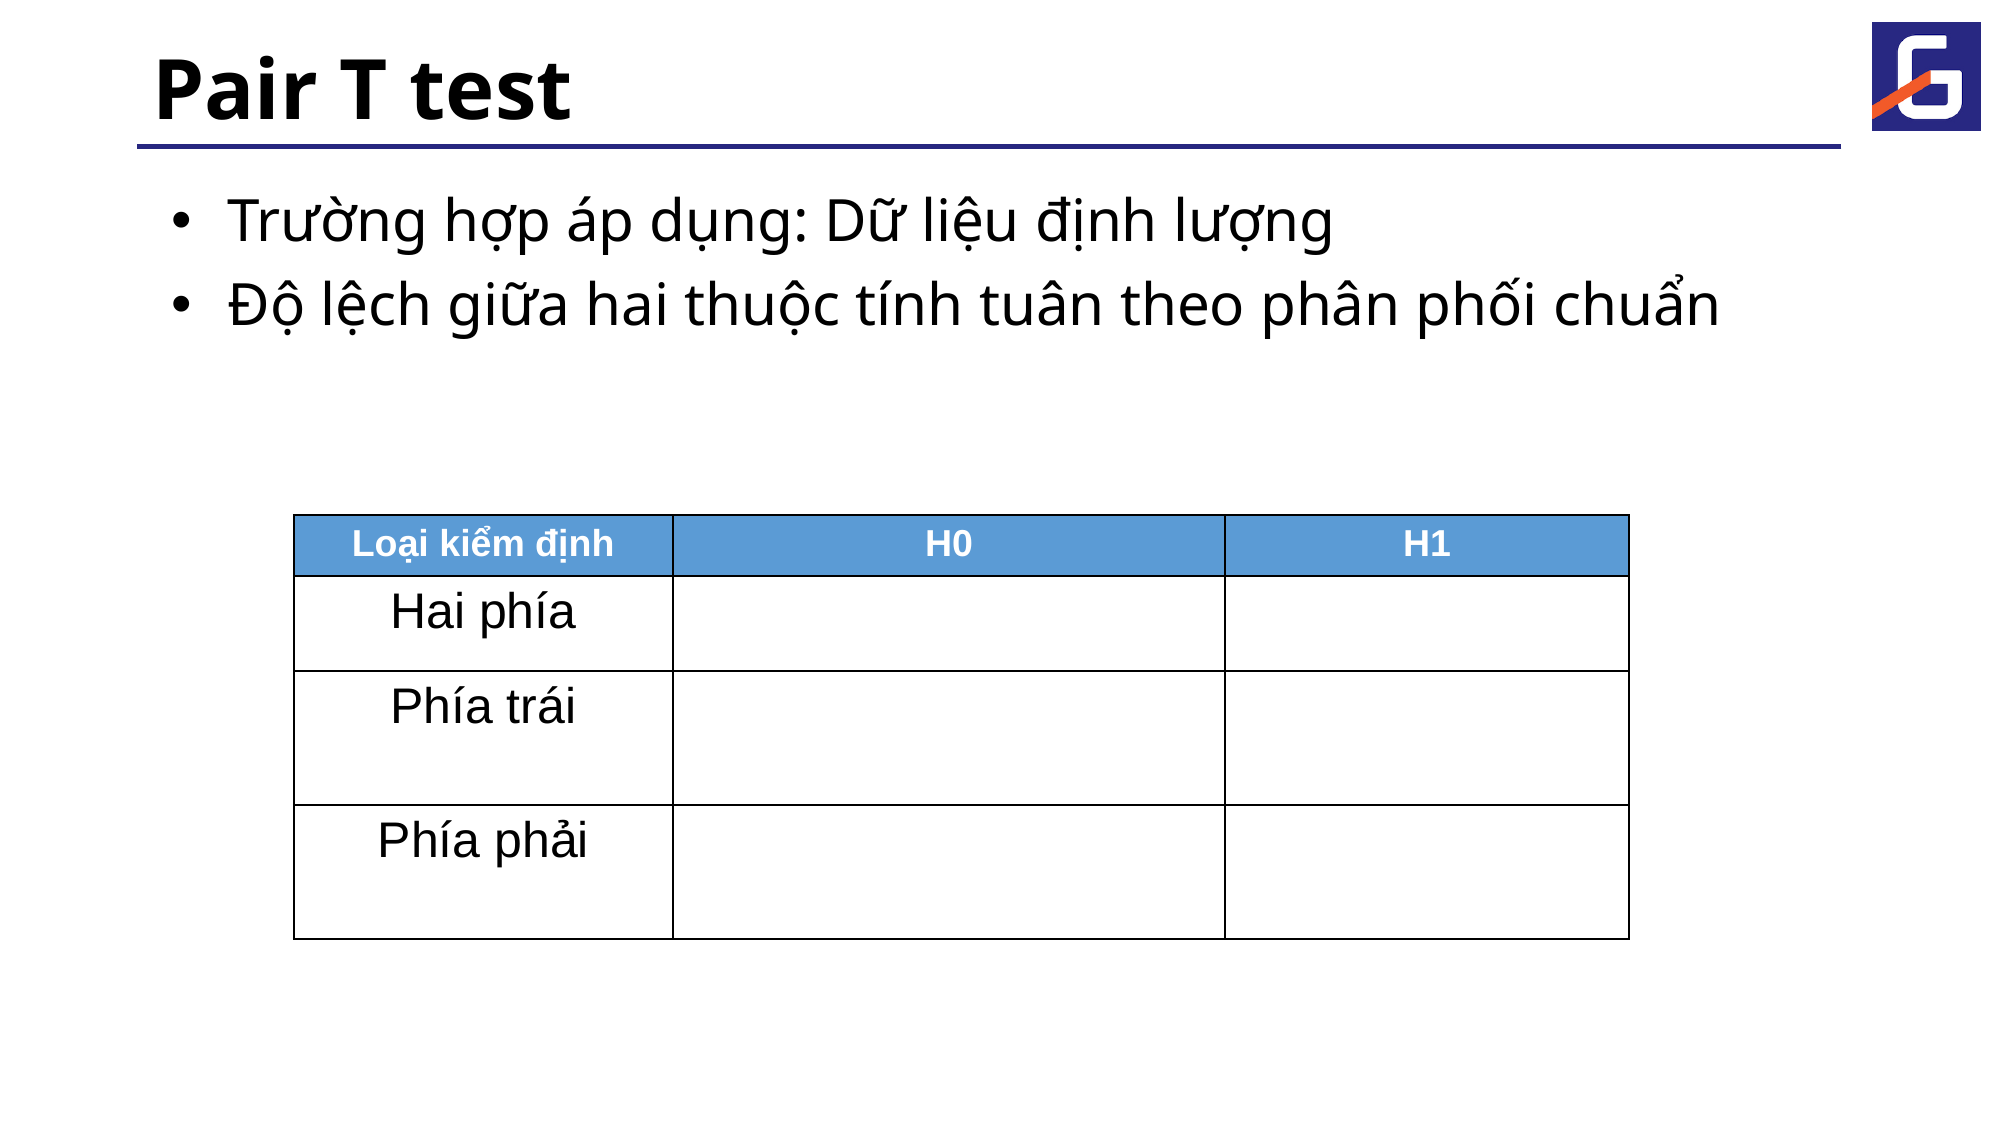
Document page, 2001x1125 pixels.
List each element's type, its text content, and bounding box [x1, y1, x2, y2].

title Pair T test [137, 26, 1863, 160]
picture [1872, 22, 1981, 131]
list Trường hợp áp dụng: Dữ liệu định lượng Độ lệch giữa hai thuộc tính tuân theo phân phối chuẩn [137, 183, 1863, 1014]
